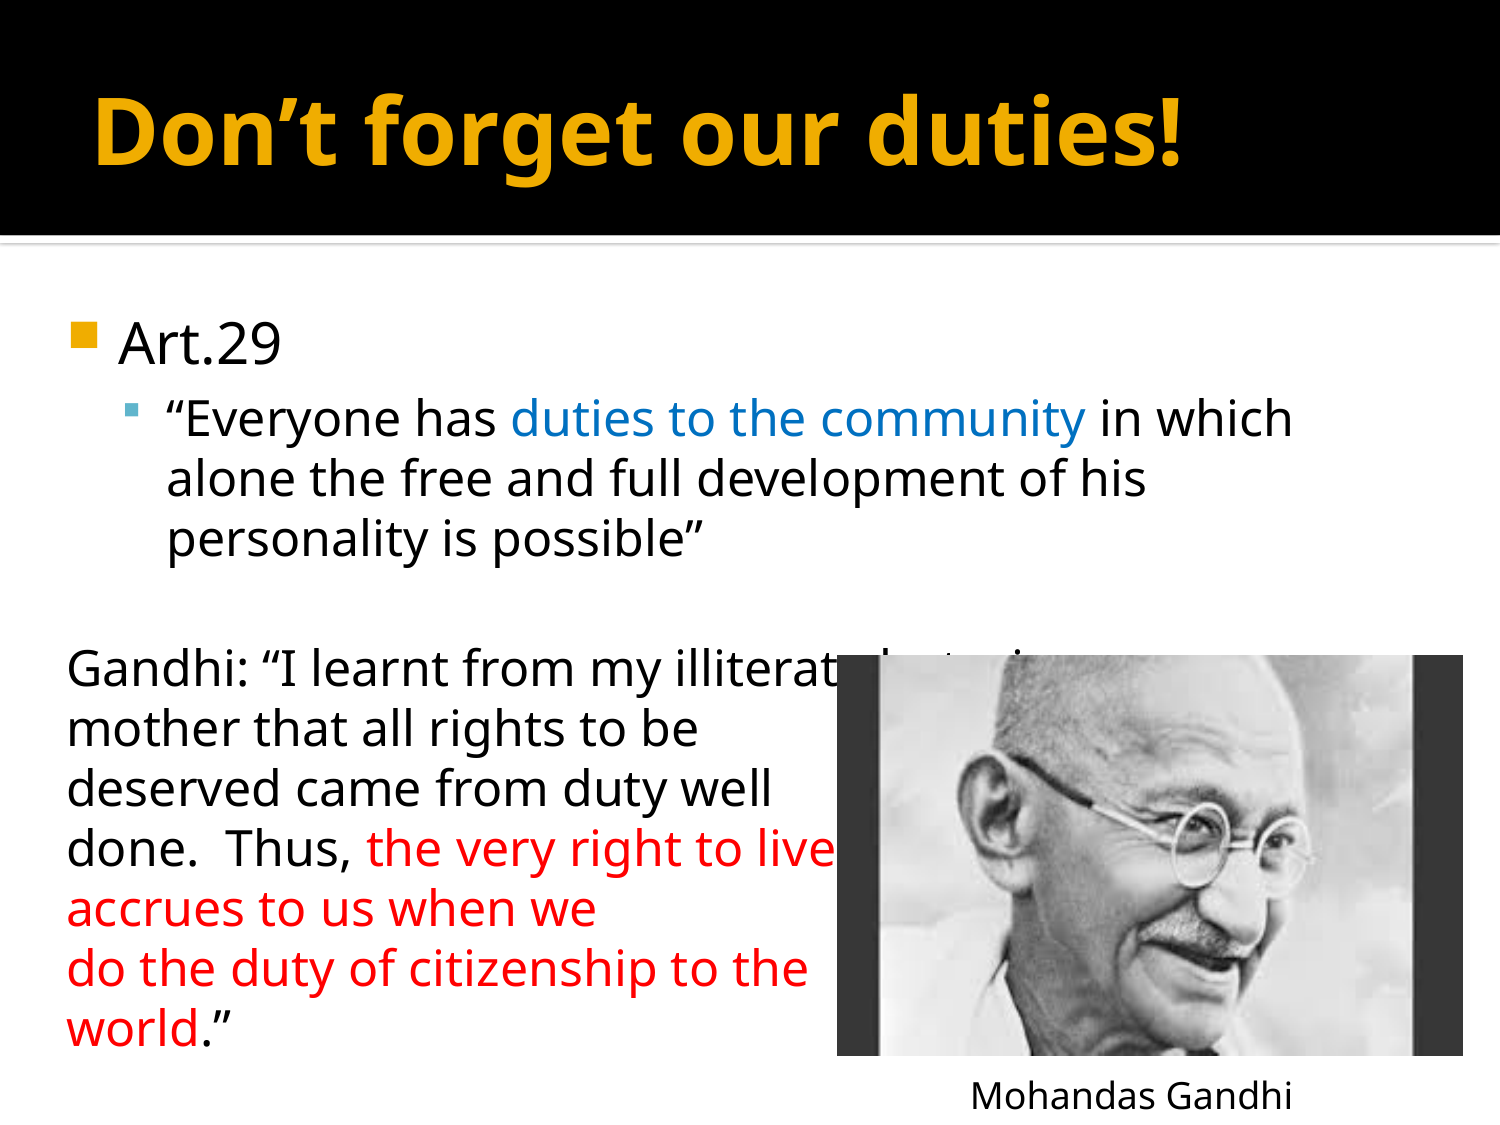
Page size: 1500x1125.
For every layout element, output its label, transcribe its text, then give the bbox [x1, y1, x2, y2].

text_box Mohandas Gandhi [955, 1064, 1309, 1125]
title Don’t forget our duties! [75, 25, 1425, 231]
picture [837, 655, 1463, 1056]
list Art.29 “Everyone has duties to the community in which alone the free and full development of his personality is possible” Gandhi: “I learnt from my illiterate but wise mother that all rights to be deserved came from duty well done. Thus, the very right to live accrues to us when we do the duty of citizenship to the world.” [37, 291, 1425, 1050]
